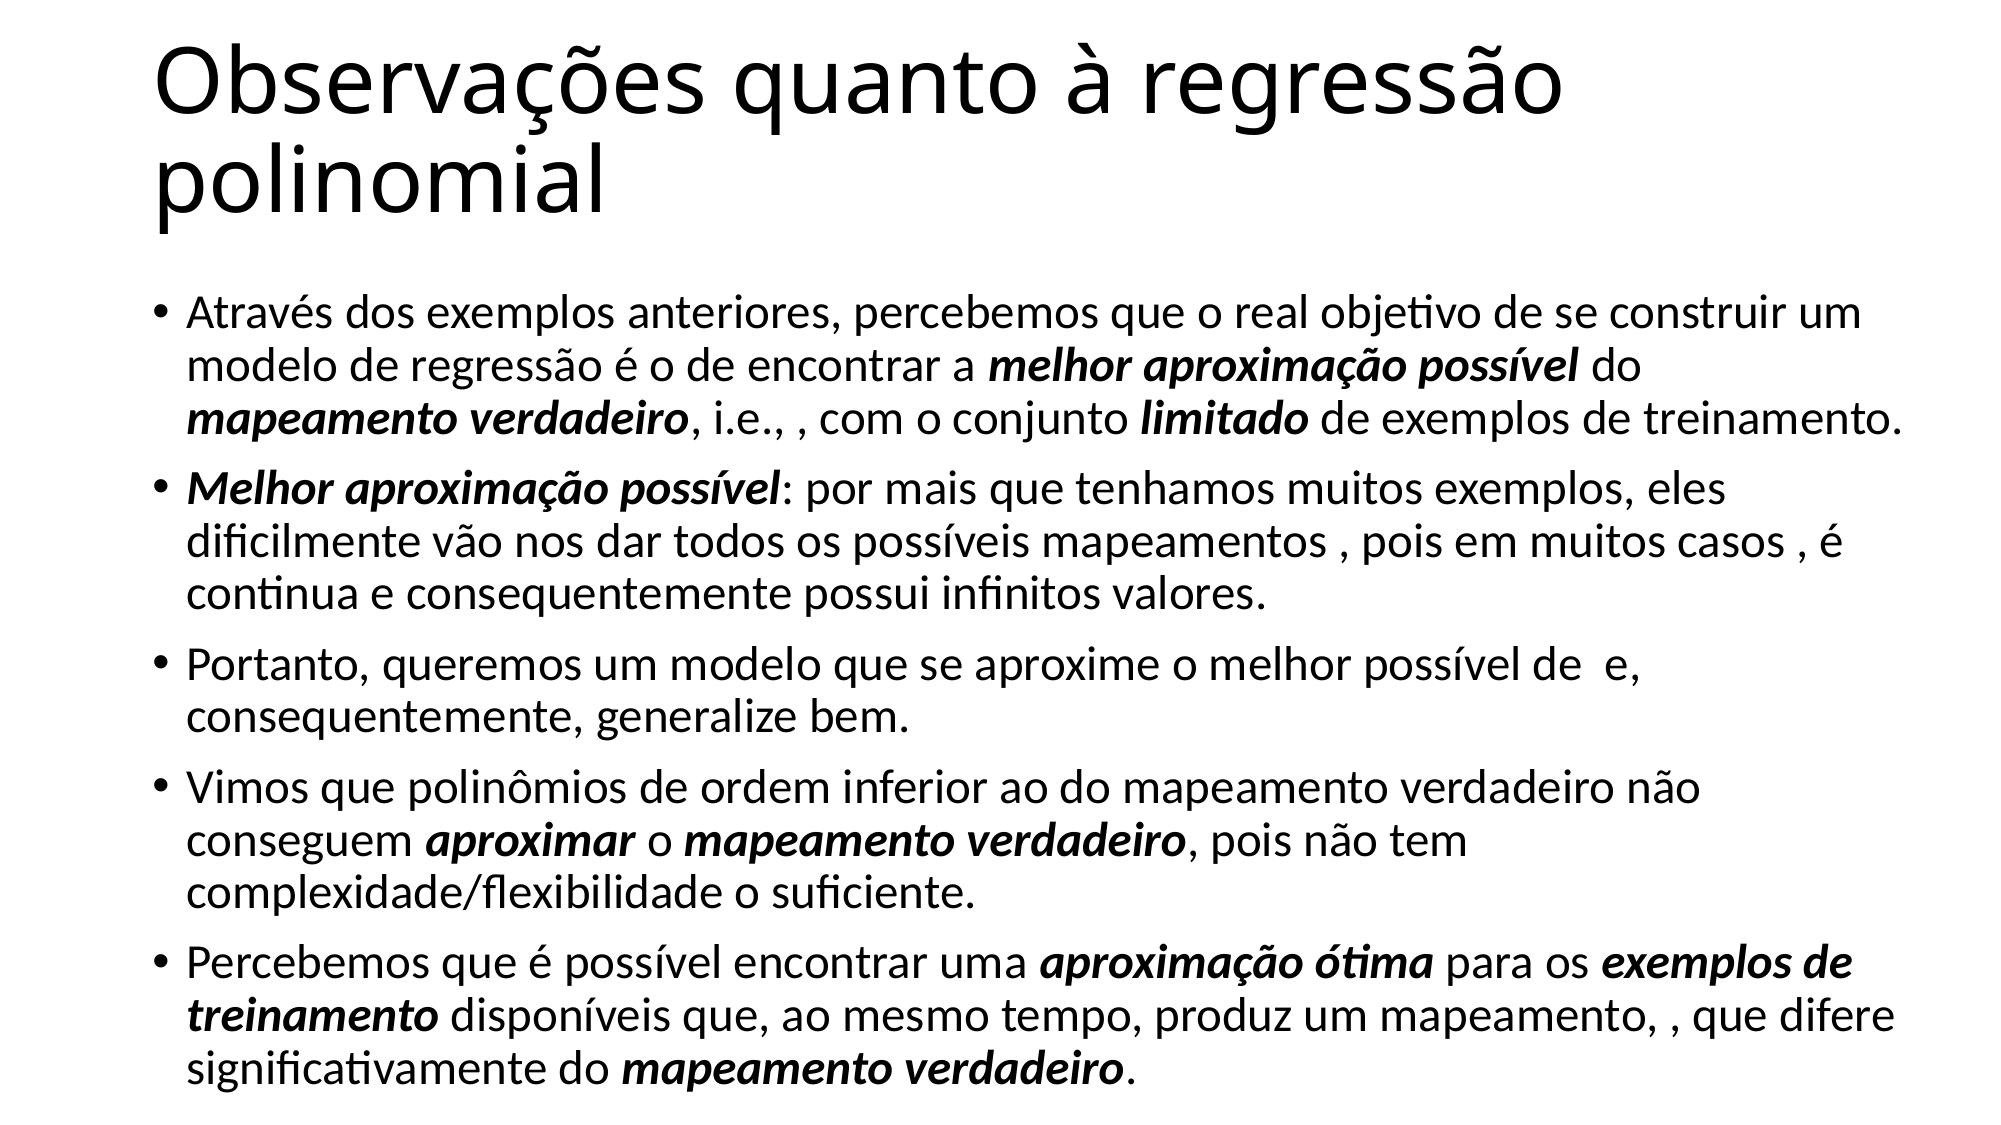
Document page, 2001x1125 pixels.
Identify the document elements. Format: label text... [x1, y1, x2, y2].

title Observações quanto à regressão polinomial [137, 59, 1863, 206]
